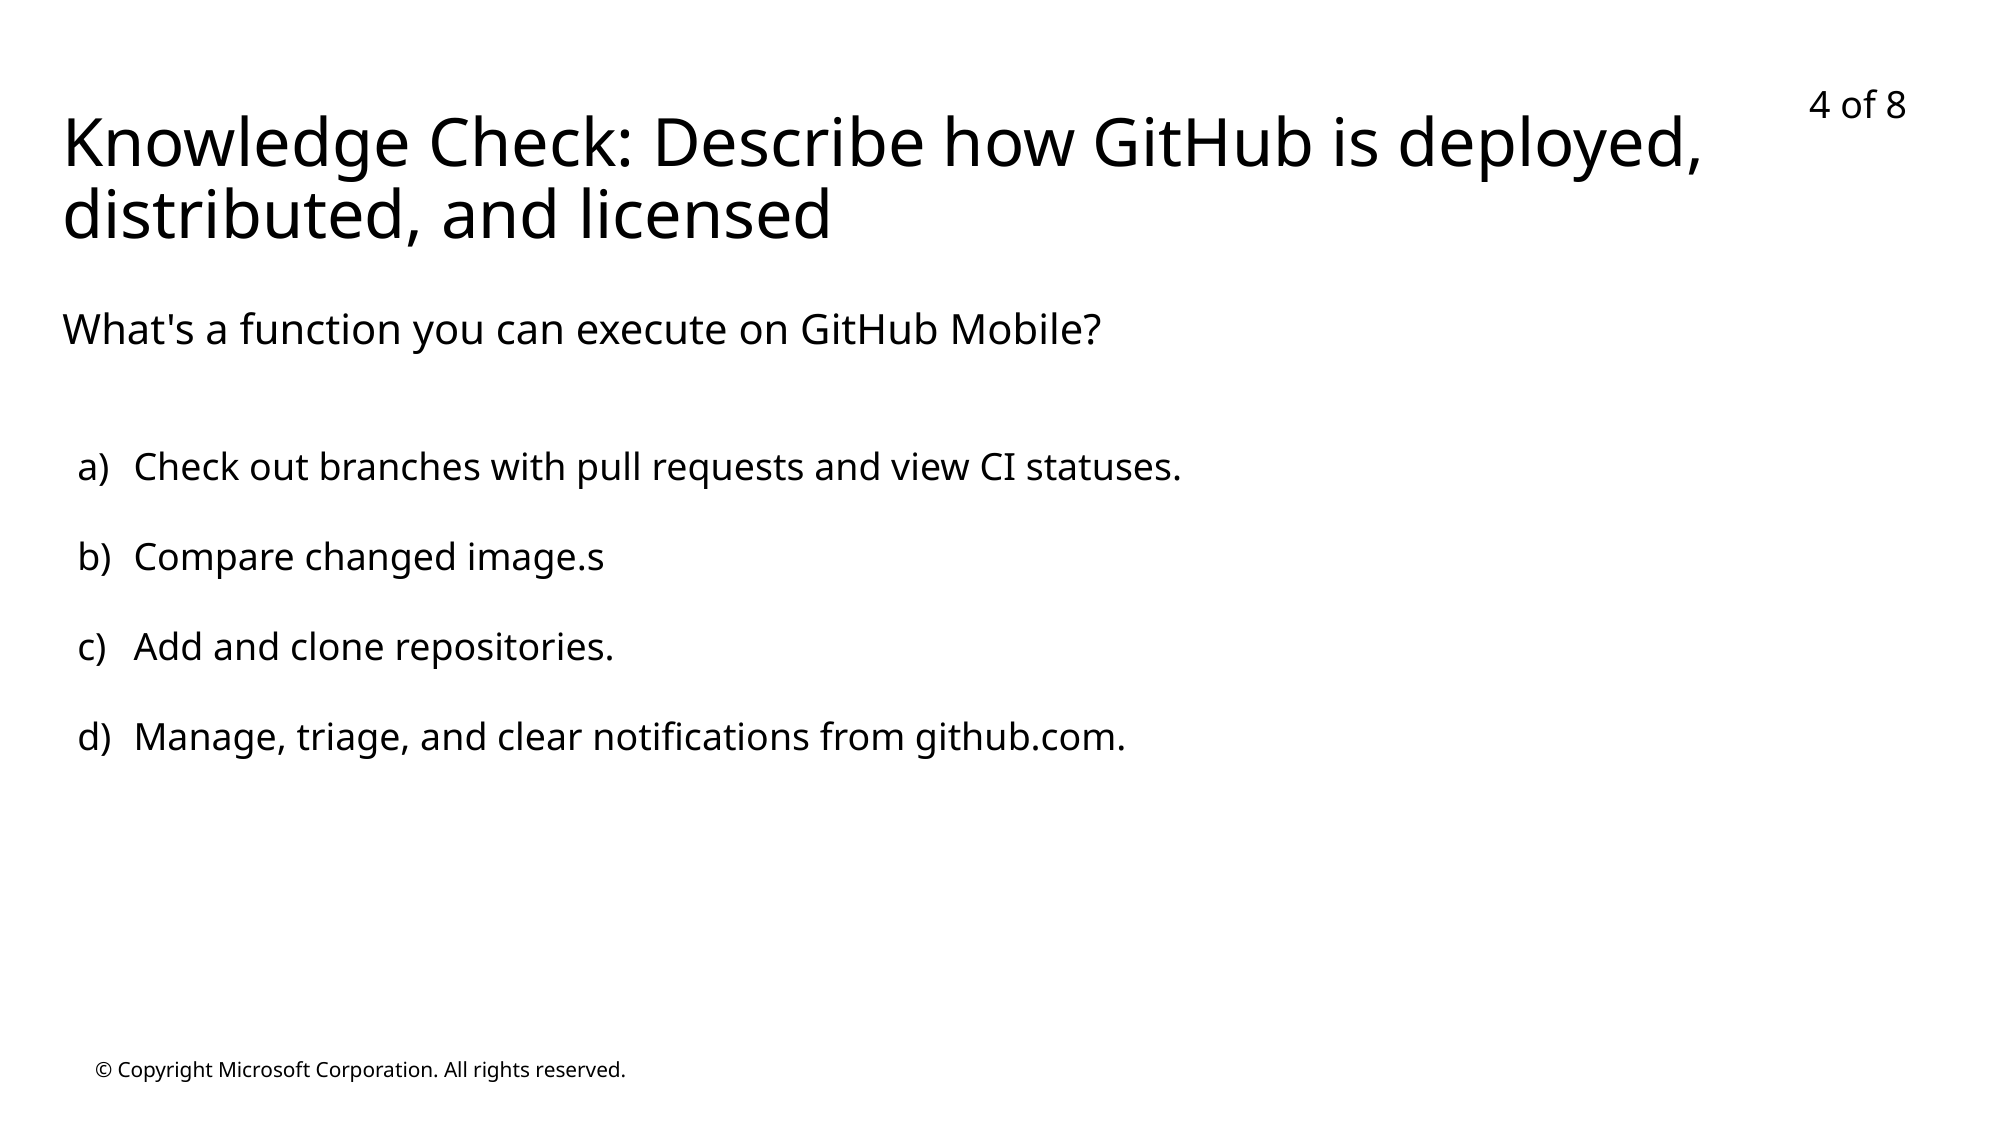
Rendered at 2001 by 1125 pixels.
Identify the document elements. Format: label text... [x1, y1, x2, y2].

text_box 4 of 8 [1794, 73, 1938, 134]
title Knowledge Check: Describe how GitHub is deployed, distributed, and licensed [62, 108, 1816, 160]
text_box What's a function you can execute on GitHub Mobile? [62, 308, 1752, 428]
text_box Check out branches with pull requests and view CI statuses. Compare changed image.s Add and clone repositories. Manage, triage, and clear notifications from github.com. [62, 390, 1530, 766]
text_box © Copyright Microsoft Corporation. All rights reserved. [95, 1053, 776, 1086]
